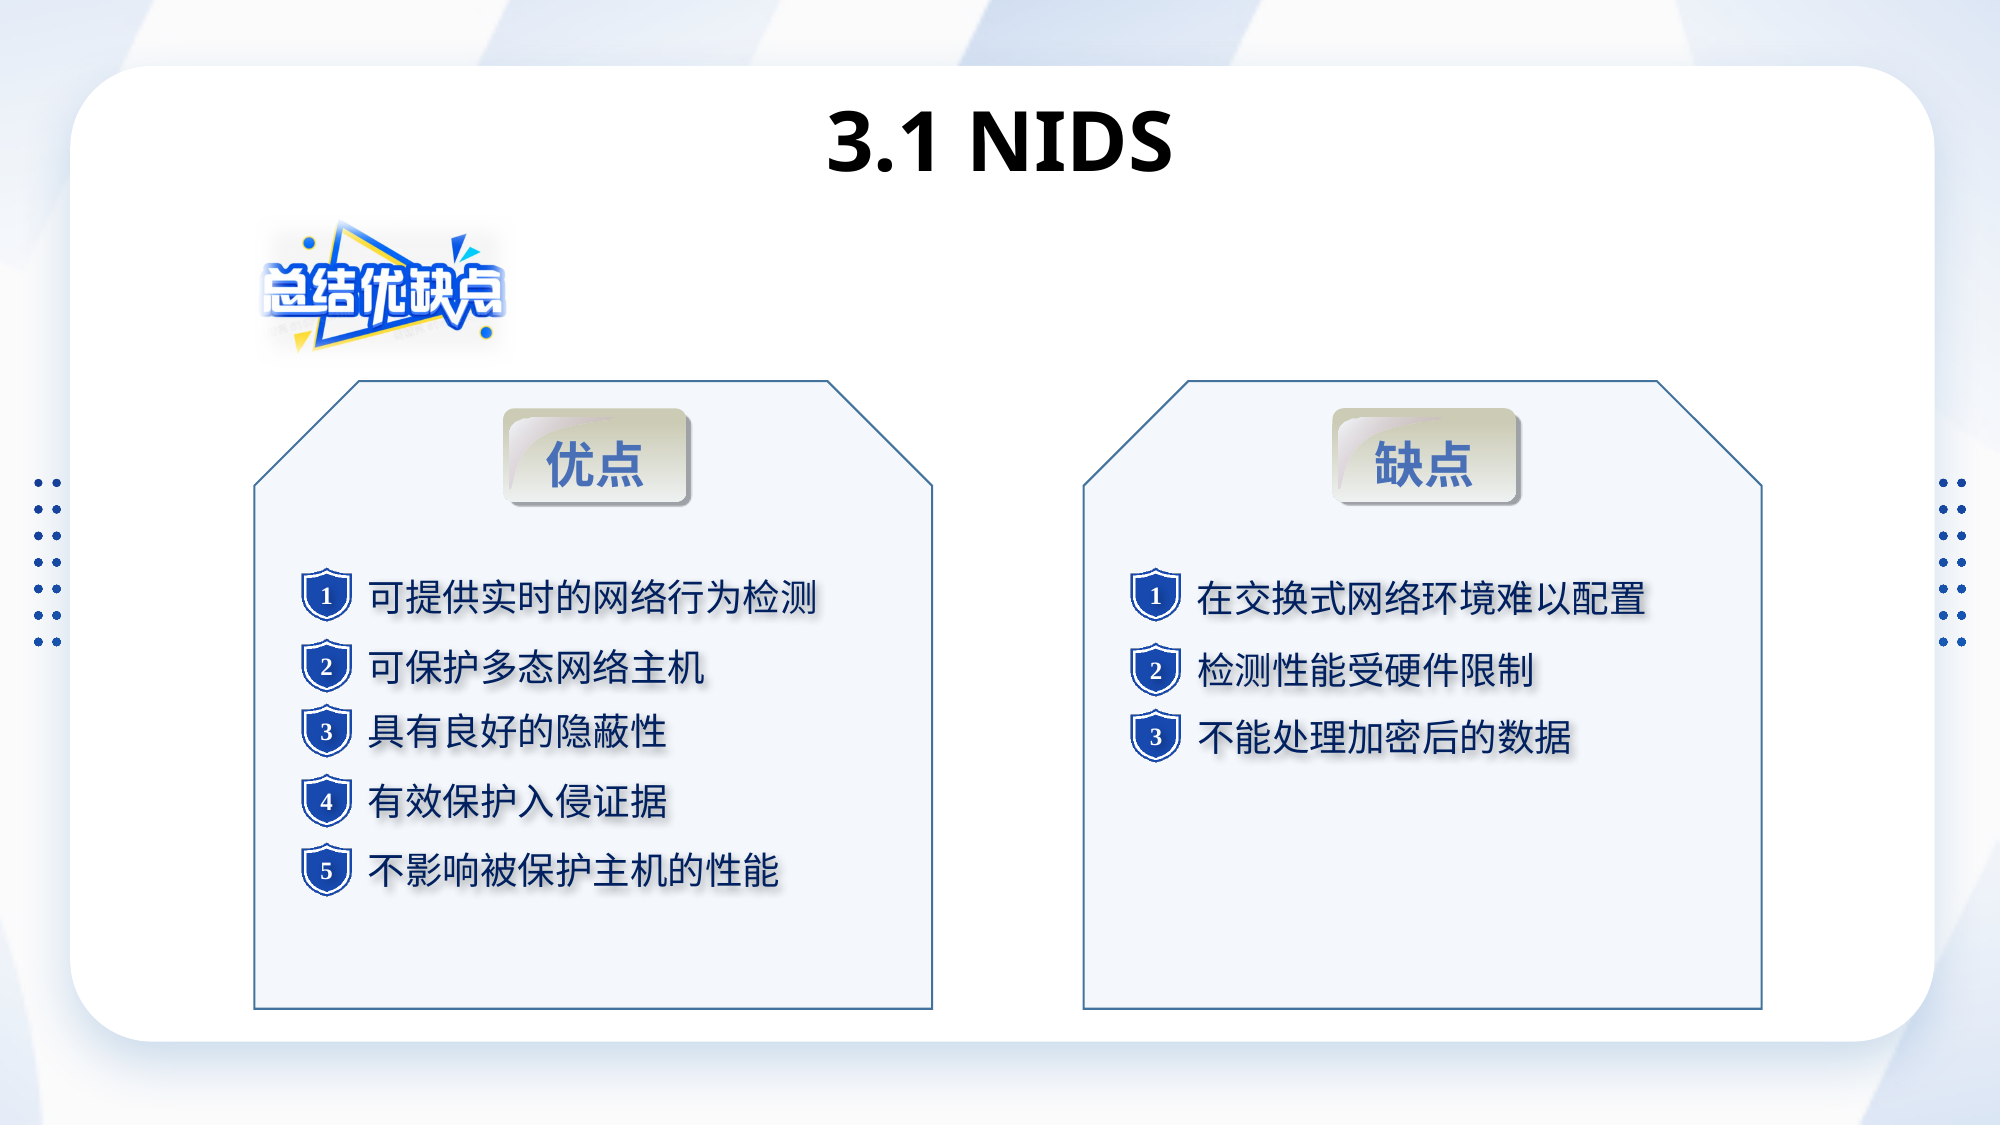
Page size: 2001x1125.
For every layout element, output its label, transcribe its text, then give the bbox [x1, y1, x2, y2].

title 3.1 NIDS [137, 88, 1863, 195]
picture [0, 0, 2000, 1125]
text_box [254, 381, 933, 1009]
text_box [1083, 381, 1762, 1009]
